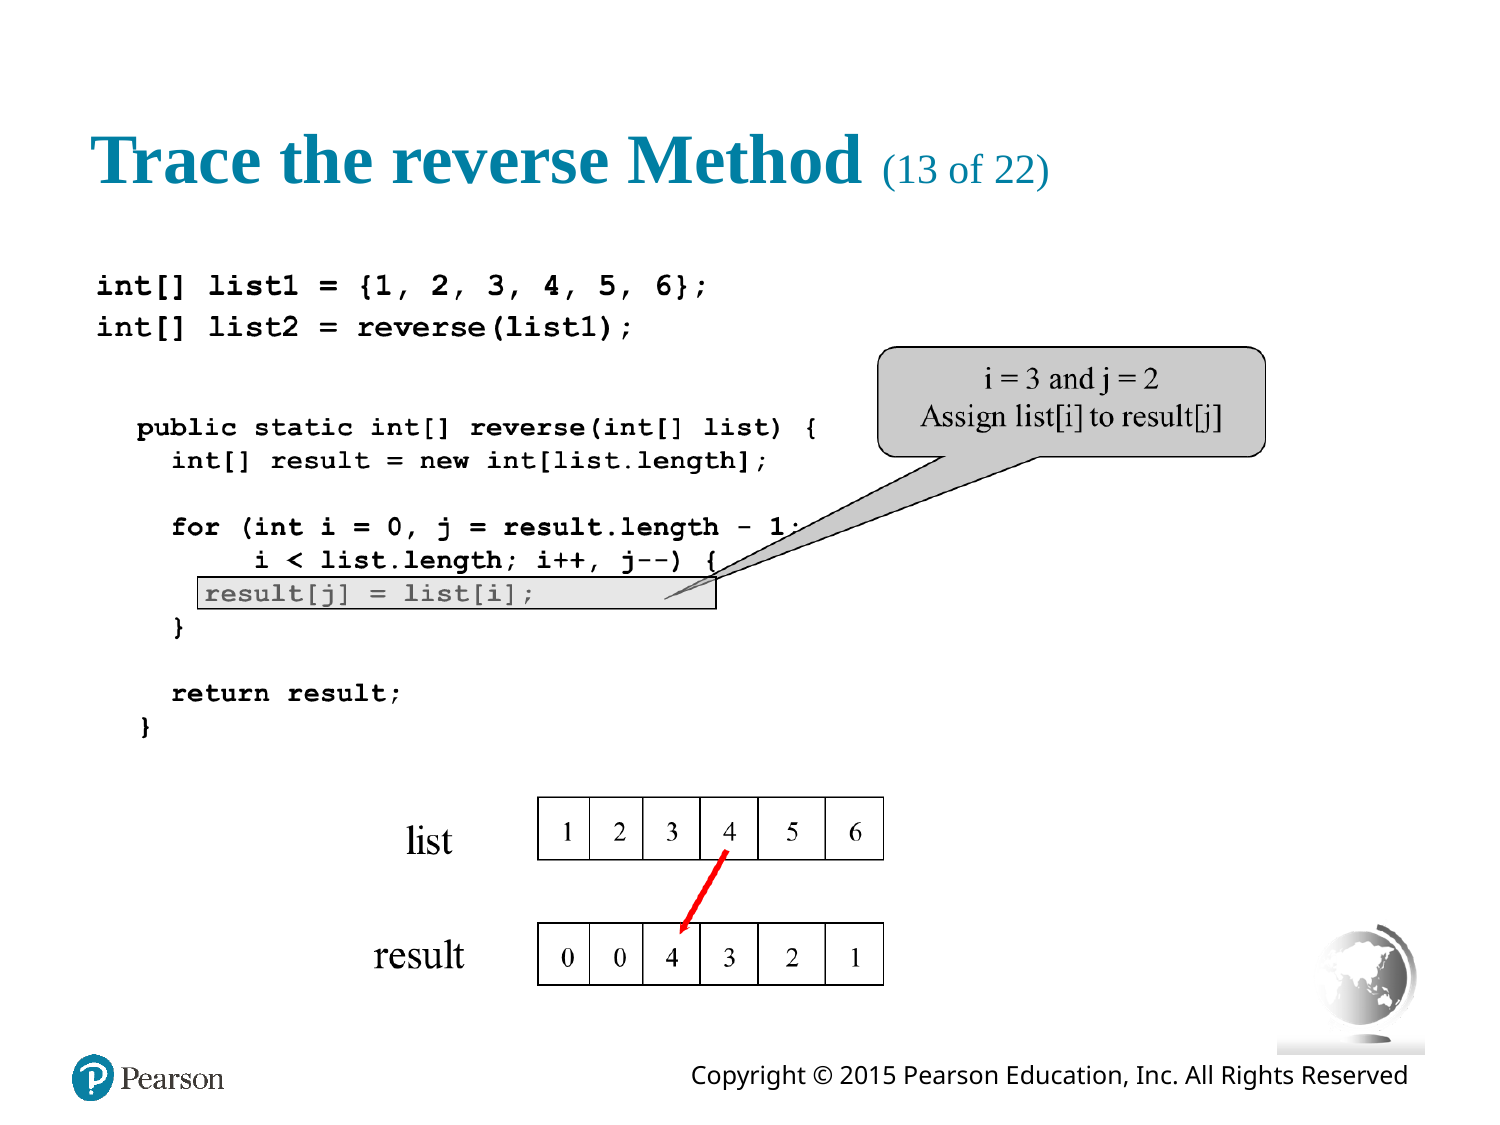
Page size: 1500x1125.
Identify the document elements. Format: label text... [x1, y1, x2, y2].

picture [72, 1088, 82, 1101]
picture [99, 1054, 224, 1101]
picture [72, 1054, 88, 1070]
title Trace the reverse Method (13 of 22) [75, 37, 1425, 213]
picture [81, 1063, 106, 1088]
picture [74, 255, 1266, 1003]
picture [1277, 919, 1425, 1055]
